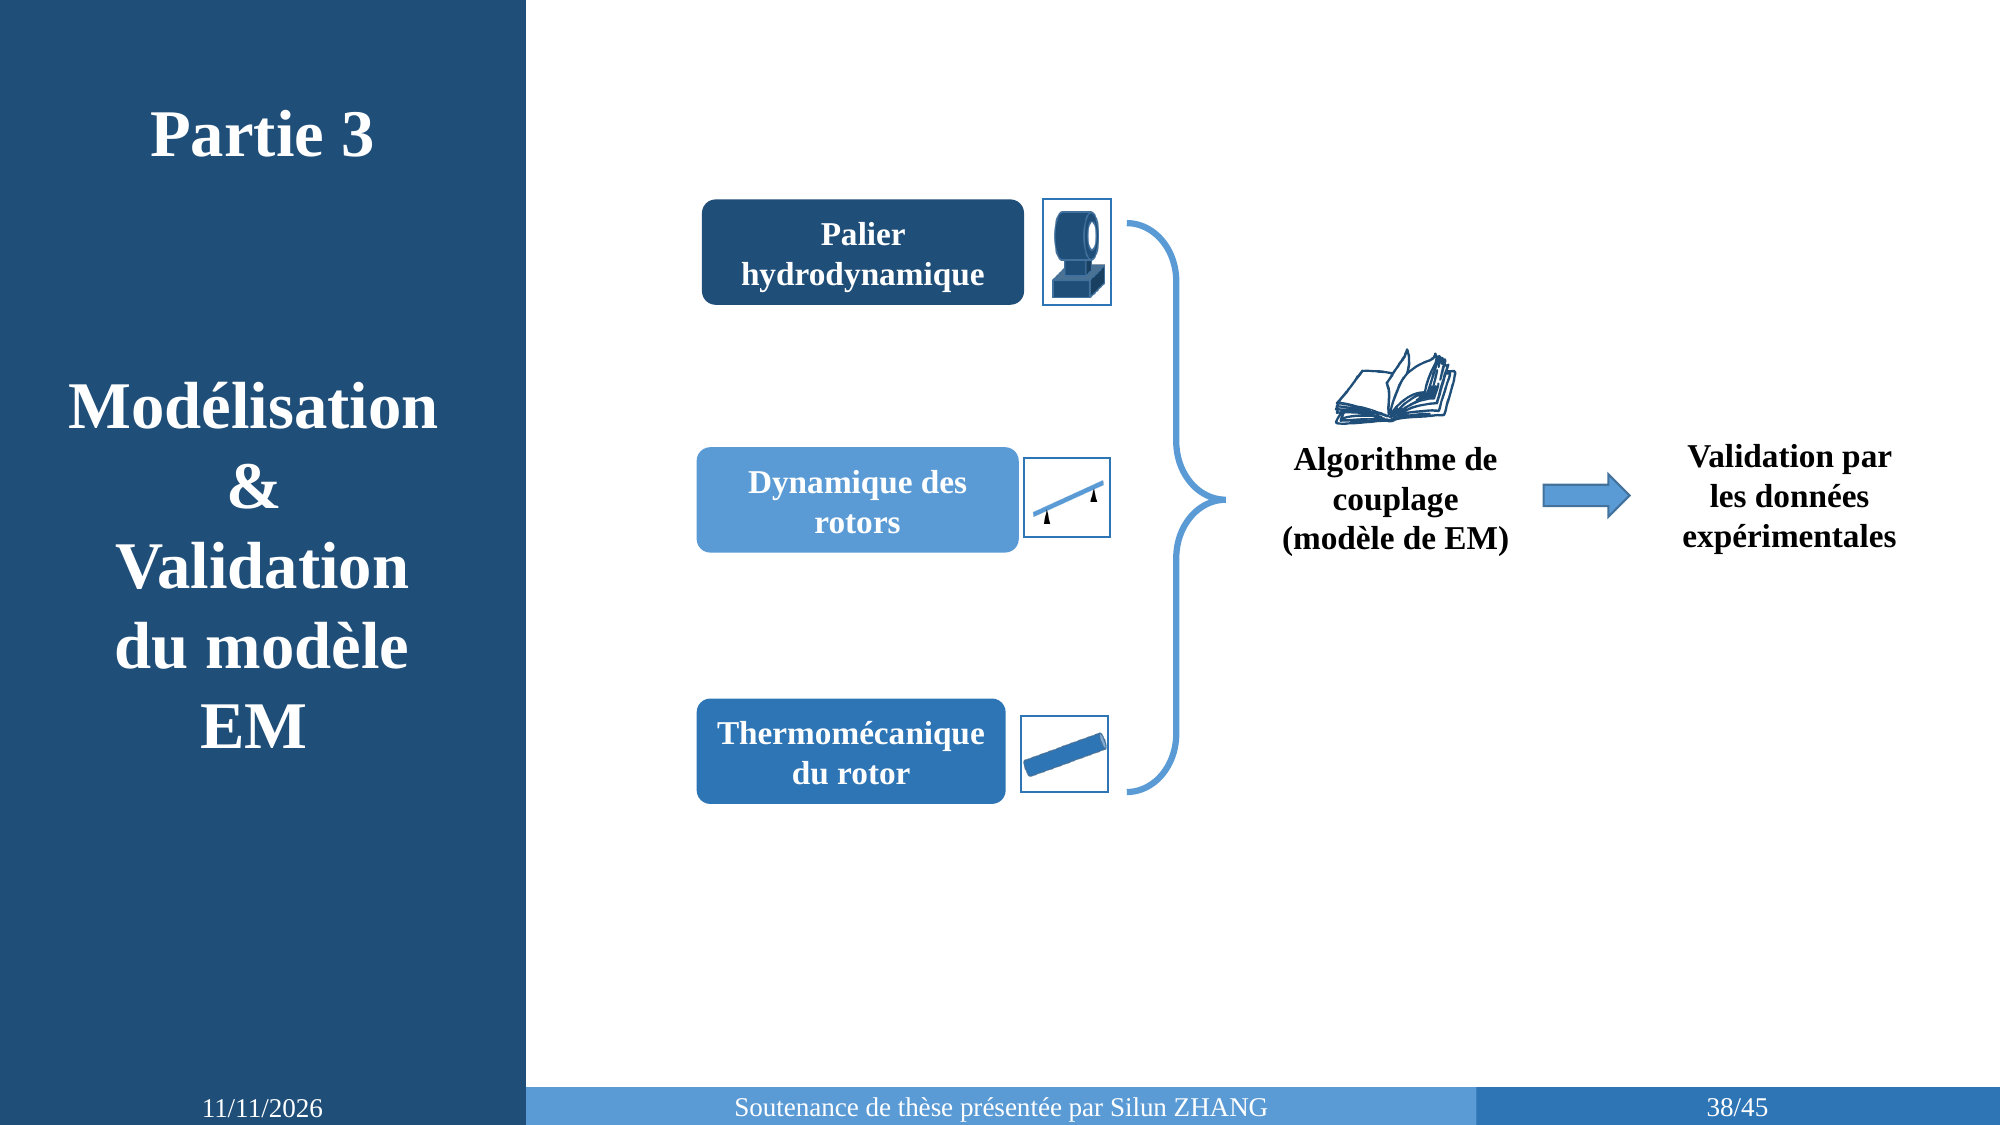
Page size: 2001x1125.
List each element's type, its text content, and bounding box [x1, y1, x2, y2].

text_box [701, 199, 1111, 305]
text_box Algorithme de couplage (modèle de EM) [1263, 429, 1528, 565]
text_box Partie 3 [135, 82, 390, 178]
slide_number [0, 1087, 525, 1125]
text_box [696, 698, 1108, 804]
text_box [0, 0, 526, 1125]
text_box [696, 447, 1111, 553]
text_box Modélisation & Validation du modèle EM [10, 354, 515, 770]
text_box [1126, 222, 1226, 793]
text_box Validation par les données expérimentales [1660, 427, 1920, 562]
text_box [1542, 471, 1632, 520]
slide_number 38/45 [1477, 1087, 2000, 1125]
text_box [1335, 349, 1456, 425]
footer Soutenance de thèse présentée par Silun ZHANG [526, 1087, 1477, 1125]
